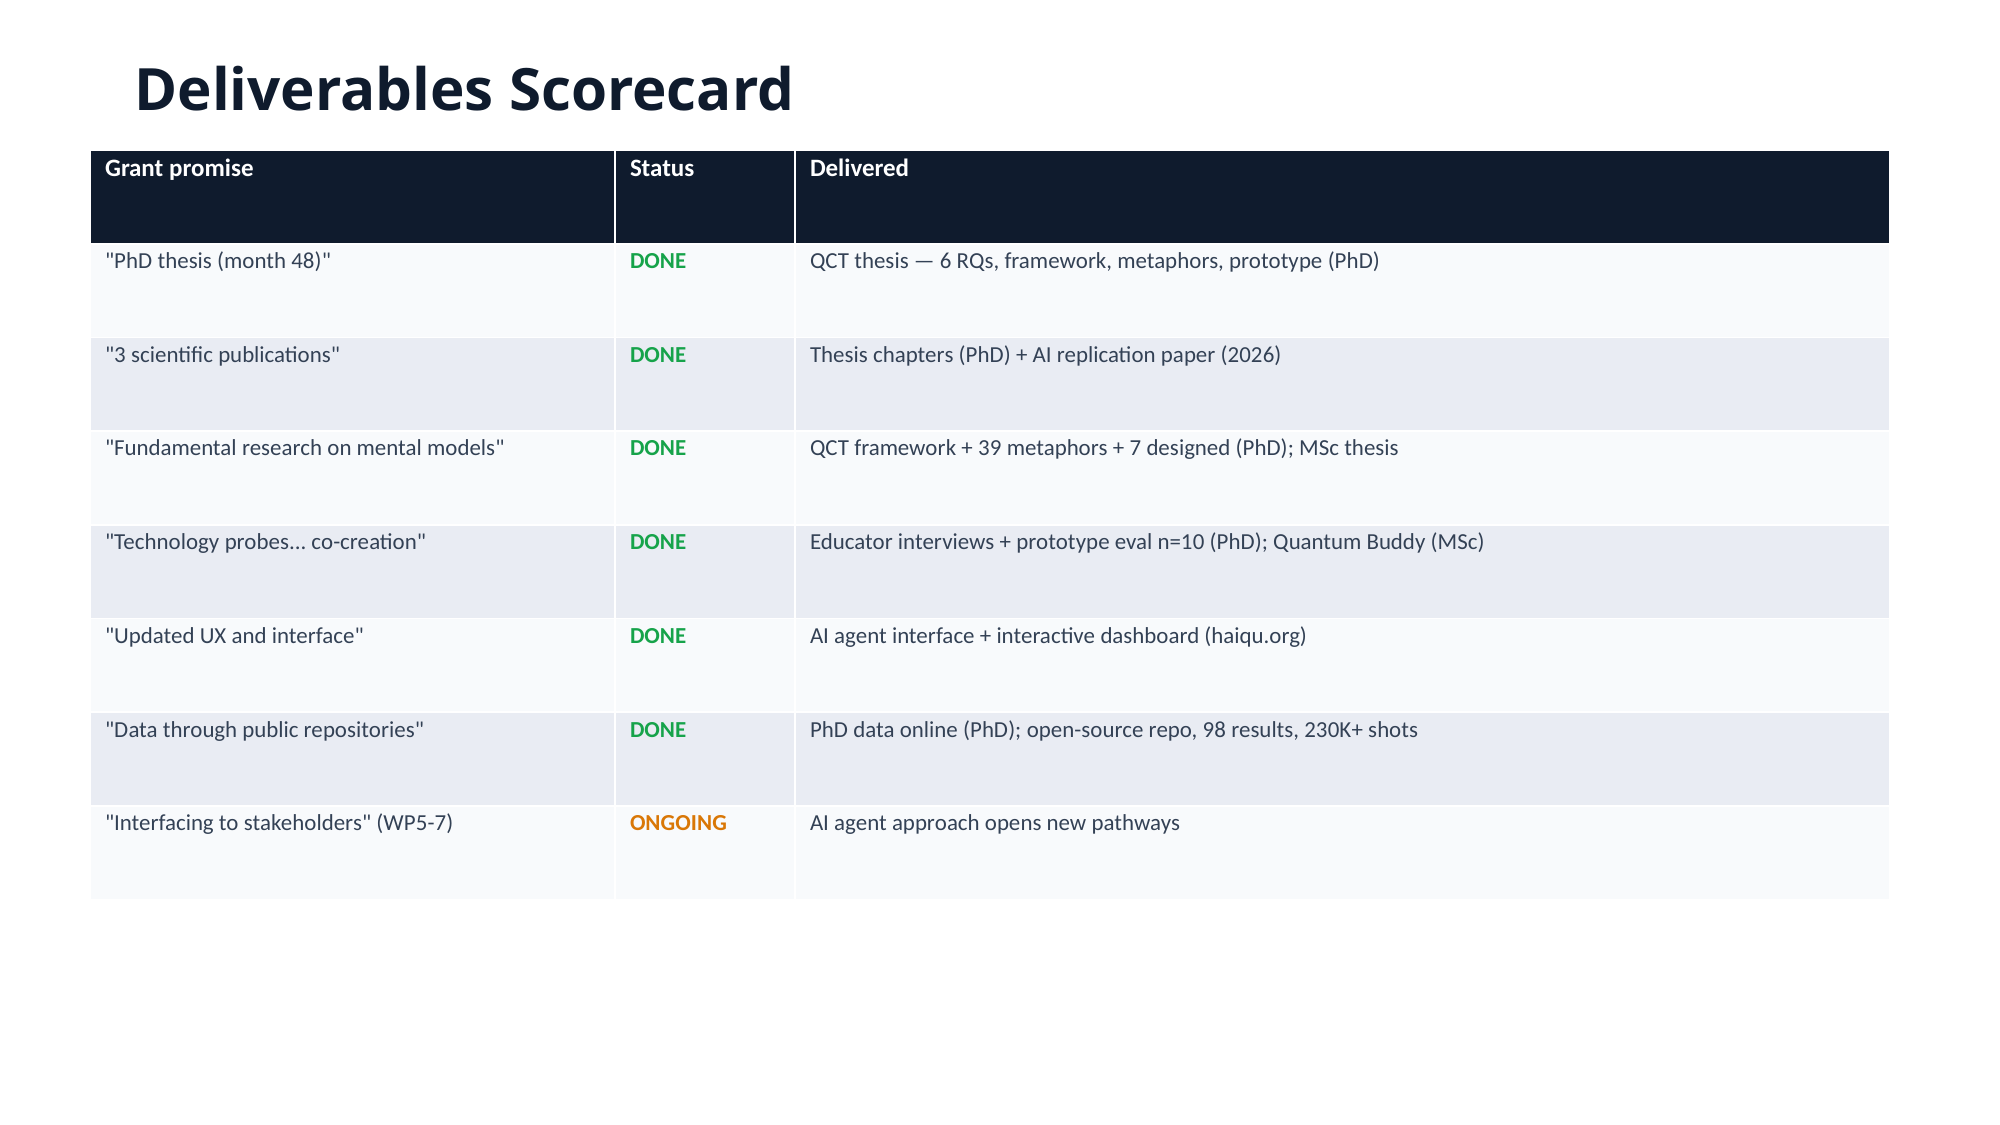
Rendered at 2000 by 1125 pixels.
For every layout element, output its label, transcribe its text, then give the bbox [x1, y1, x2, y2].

table_cell DONE [616, 526, 794, 618]
table_cell DONE [616, 338, 794, 430]
table_cell "PhD thesis (month 48)" [91, 245, 614, 337]
table_cell Educator interviews + prototype eval n=10 (PhD); Quantum Buddy (MSc) [796, 526, 1889, 618]
table_cell DONE [616, 713, 794, 805]
table_cell "Fundamental research on mental models" [91, 432, 614, 524]
table_cell Thesis chapters (PhD) + AI replication paper (2026) [796, 338, 1889, 430]
table_cell "3 scientific publications" [91, 338, 614, 430]
table_cell QCT thesis — 6 RQs, framework, metaphors, prototype (PhD) [796, 245, 1889, 337]
table_cell DONE [616, 245, 794, 337]
table_cell PhD data online (PhD); open-source repo, 98 results, 230K+ shots [796, 713, 1889, 805]
table_cell AI agent approach opens new pathways [796, 807, 1889, 899]
table_cell "Technology probes... co-creation" [91, 526, 614, 618]
table_cell QCT framework + 39 metaphors + 7 designed (PhD); MSc thesis [796, 432, 1889, 524]
table_cell AI agent interface + interactive dashboard (haiqu.org) [796, 619, 1889, 711]
table_cell DONE [616, 432, 794, 524]
table_cell "Updated UX and interface" [91, 619, 614, 711]
table_cell "Interfacing to stakeholders" (WP5-7) [91, 807, 614, 899]
table_cell DONE [616, 619, 794, 711]
table_header Delivered [796, 151, 1889, 243]
table_cell ONGOING [616, 807, 794, 899]
text_box Deliverables Scorecard [119, 45, 1620, 130]
table_cell "Data through public repositories" [91, 713, 614, 805]
table_header Grant promise [91, 151, 614, 243]
table_header Status [616, 151, 794, 243]
